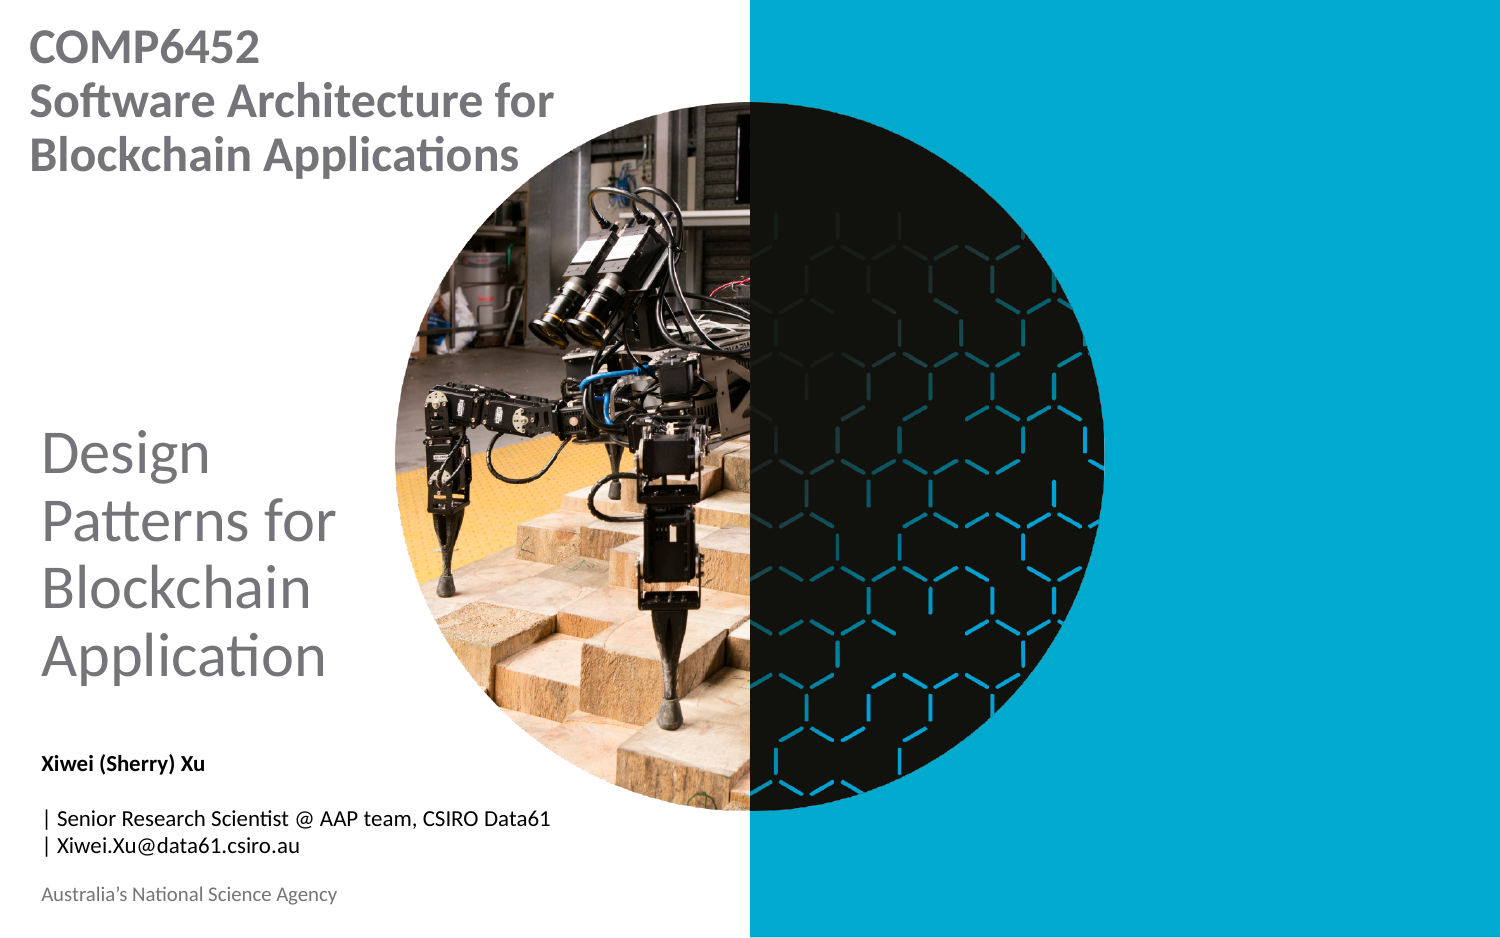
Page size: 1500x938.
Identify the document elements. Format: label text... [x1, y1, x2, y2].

text_box Xiwei (Sherry) Xu | Senior Research Scientist @ AAP team, CSIRO Data61 | Xiwei.Xu@data61.csiro.au [41, 693, 573, 909]
picture [395, 102, 1105, 811]
title Design Patterns for Blockchain Application [41, 374, 372, 690]
text_box COMP6452 Software Architecture for Blockchain Applications [29, 19, 585, 339]
